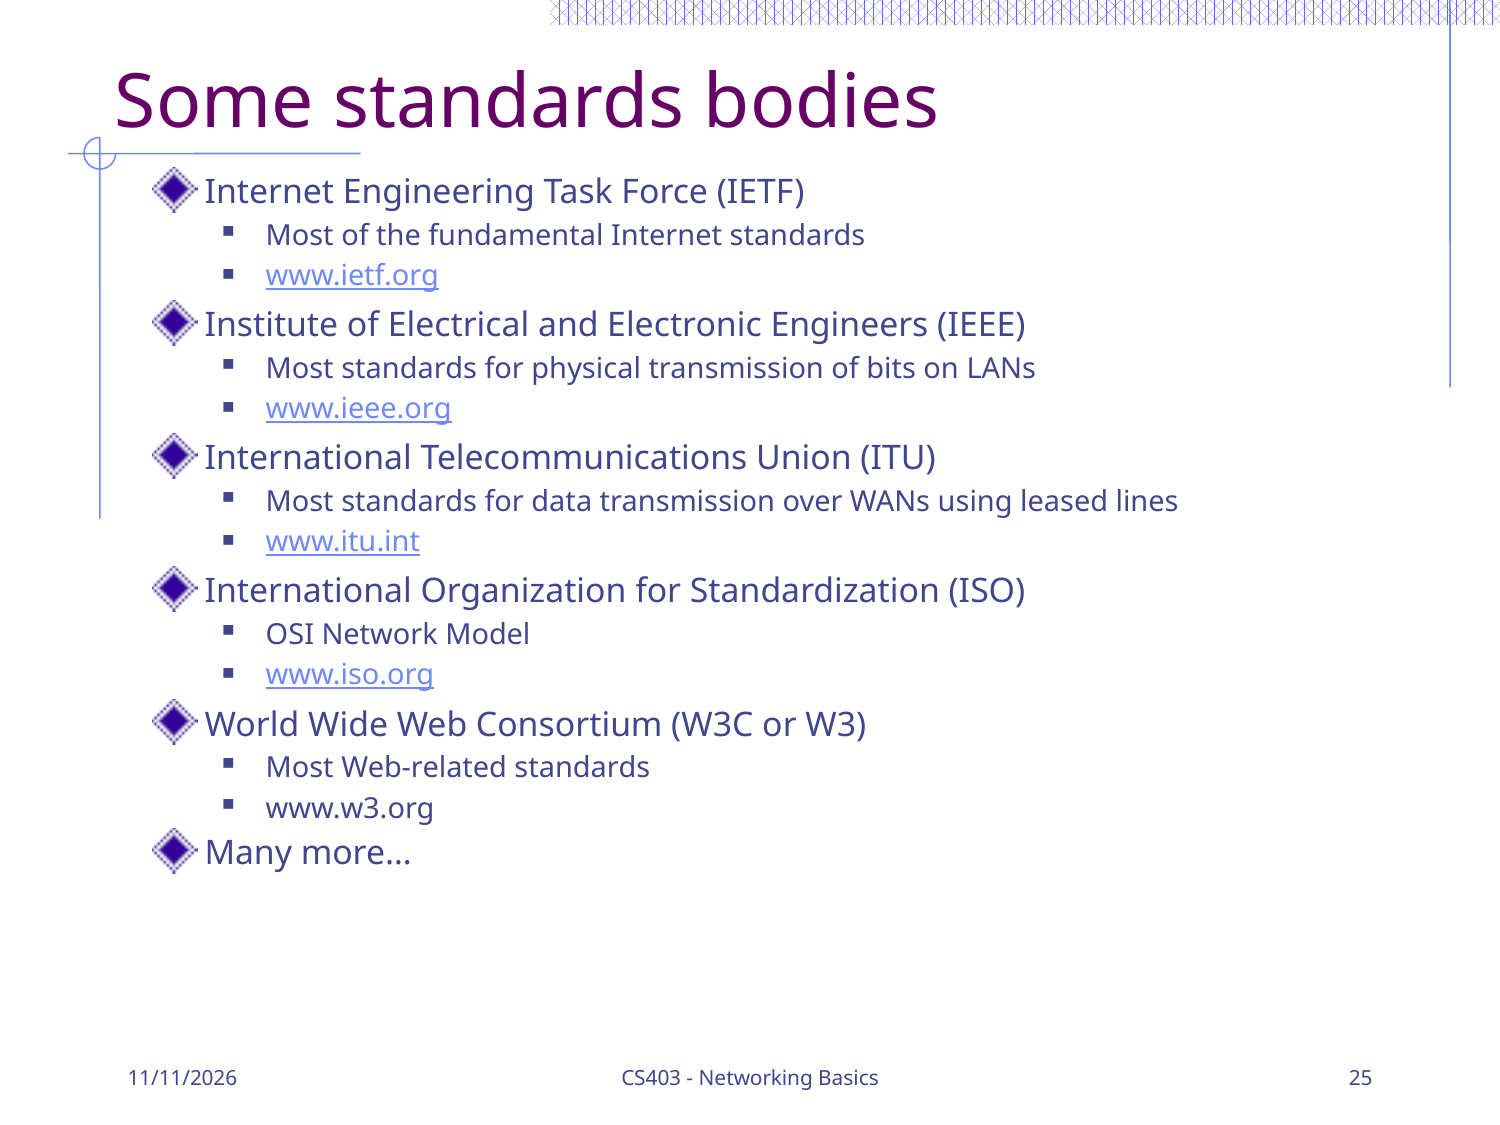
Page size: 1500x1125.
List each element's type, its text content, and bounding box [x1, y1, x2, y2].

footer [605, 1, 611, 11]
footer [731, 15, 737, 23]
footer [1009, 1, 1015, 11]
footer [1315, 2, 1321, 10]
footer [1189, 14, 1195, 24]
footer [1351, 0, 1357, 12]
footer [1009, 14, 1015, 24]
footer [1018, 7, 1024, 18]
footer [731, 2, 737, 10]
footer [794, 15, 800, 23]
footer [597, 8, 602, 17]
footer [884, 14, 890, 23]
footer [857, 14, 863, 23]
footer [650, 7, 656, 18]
picture [152, 433, 198, 479]
picture [152, 300, 198, 346]
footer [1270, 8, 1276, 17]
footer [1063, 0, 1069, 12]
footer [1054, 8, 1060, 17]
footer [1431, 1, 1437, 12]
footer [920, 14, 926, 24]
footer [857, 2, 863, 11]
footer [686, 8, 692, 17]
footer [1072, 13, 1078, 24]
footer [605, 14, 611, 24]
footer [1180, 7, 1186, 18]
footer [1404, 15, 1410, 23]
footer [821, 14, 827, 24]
picture [152, 167, 198, 213]
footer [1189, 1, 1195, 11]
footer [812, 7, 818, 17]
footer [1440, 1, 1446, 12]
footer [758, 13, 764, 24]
picture [152, 828, 198, 874]
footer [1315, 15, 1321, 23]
title Some standards bodies [99, 37, 1450, 150]
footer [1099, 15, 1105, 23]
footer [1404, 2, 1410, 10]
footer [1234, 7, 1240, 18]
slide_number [112, 1050, 425, 1100]
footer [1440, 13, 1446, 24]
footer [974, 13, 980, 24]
picture [152, 566, 198, 612]
slide_number 25 [1074, 1050, 1388, 1100]
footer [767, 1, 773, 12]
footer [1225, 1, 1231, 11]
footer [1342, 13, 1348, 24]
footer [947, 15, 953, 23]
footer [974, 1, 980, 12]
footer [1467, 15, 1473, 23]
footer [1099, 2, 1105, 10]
picture [152, 699, 198, 745]
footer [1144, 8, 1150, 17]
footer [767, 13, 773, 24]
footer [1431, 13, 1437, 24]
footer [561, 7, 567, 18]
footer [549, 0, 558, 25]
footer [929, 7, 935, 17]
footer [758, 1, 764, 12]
list Internet Engineering Task Force (IETF) Most of the fundamental Internet standards www.ietf.org Institute of Electrical and Electronic Engineers (IEEE) Most standards for physical transmission of bits on LANs www.ieee.org International Telecommunications Union (ITU) Most standards for data transmission over WANs using leased lines www.itu.int International Organization for Standardization (ISO) OSI Network Model www.iso.org World Wide Web Consortium (W3C or W3) Most Web-related standards www.w3.org Many more… [137, 162, 1413, 888]
footer CS403 - Networking Basics [512, 1050, 988, 1100]
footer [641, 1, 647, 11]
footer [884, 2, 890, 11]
